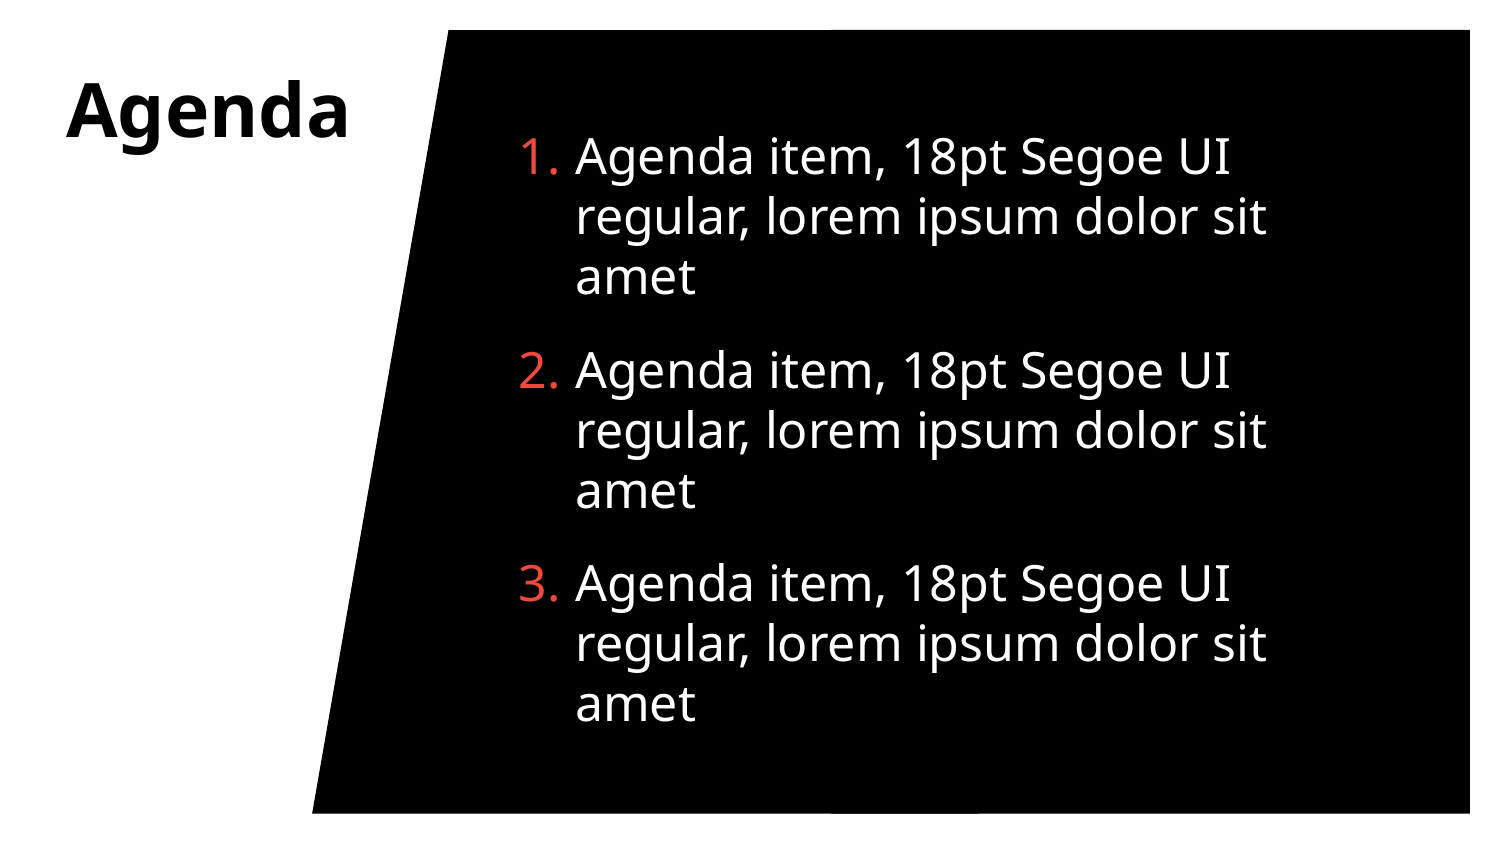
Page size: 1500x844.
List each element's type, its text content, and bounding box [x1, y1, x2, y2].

title Agenda [51, 71, 401, 230]
list Agenda item, 18pt Segoe UI regular, lorem ipsum dolor sit amet Agenda item, 18pt Segoe UI regular, lorem ipsum dolor sit amet Agenda item, 18pt Segoe UI regular, lorem ipsum dolor sit amet [504, 117, 1406, 758]
